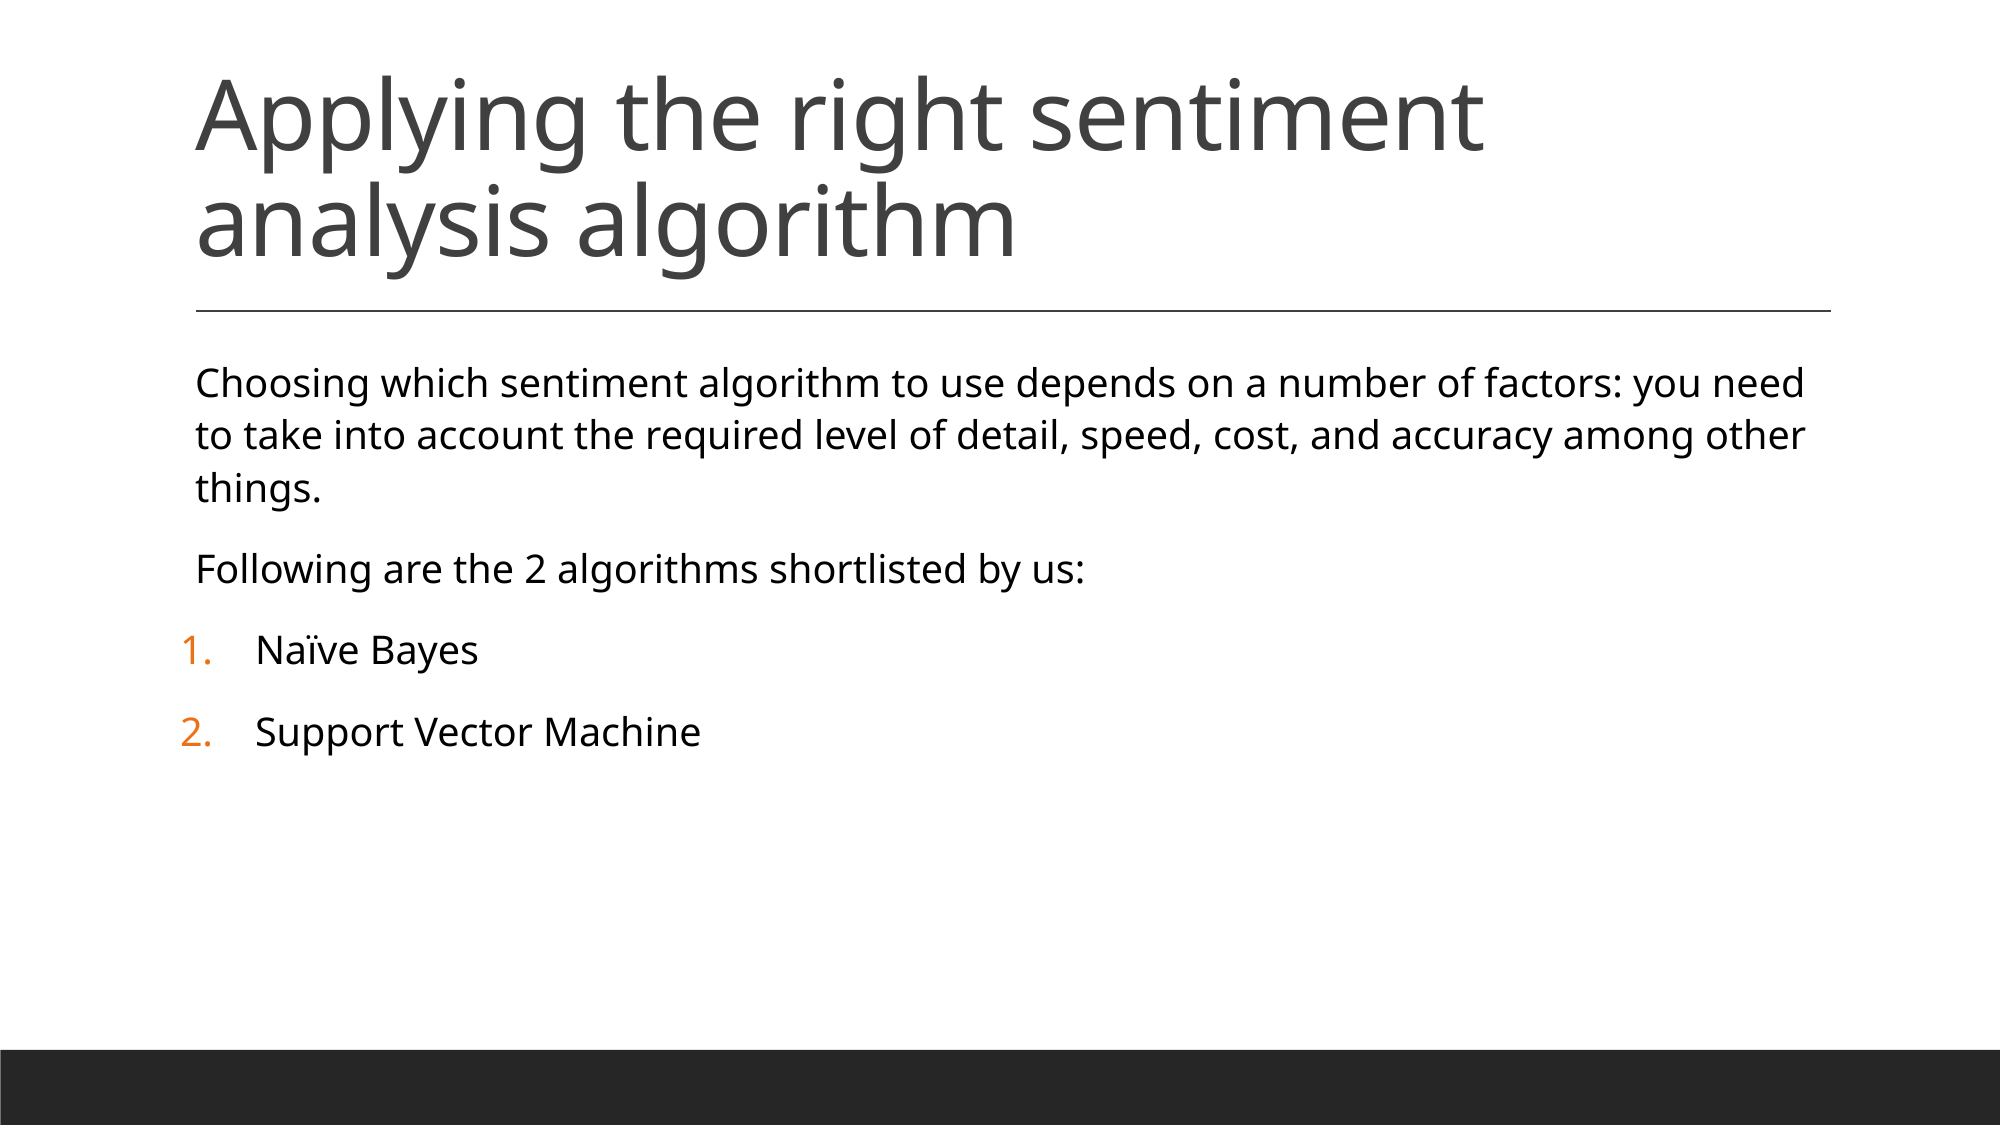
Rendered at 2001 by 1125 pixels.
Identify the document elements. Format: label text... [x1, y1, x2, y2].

list Choosing which sentiment algorithm to use depends on a number of factors: you need to take into account the required level of detail, speed, cost, and accuracy among other things. Following are the 2 algorithms shortlisted by us: Naïve Bayes Support Vector Machine [180, 345, 1830, 963]
title Applying the right sentiment analysis algorithm [180, 47, 1830, 285]
